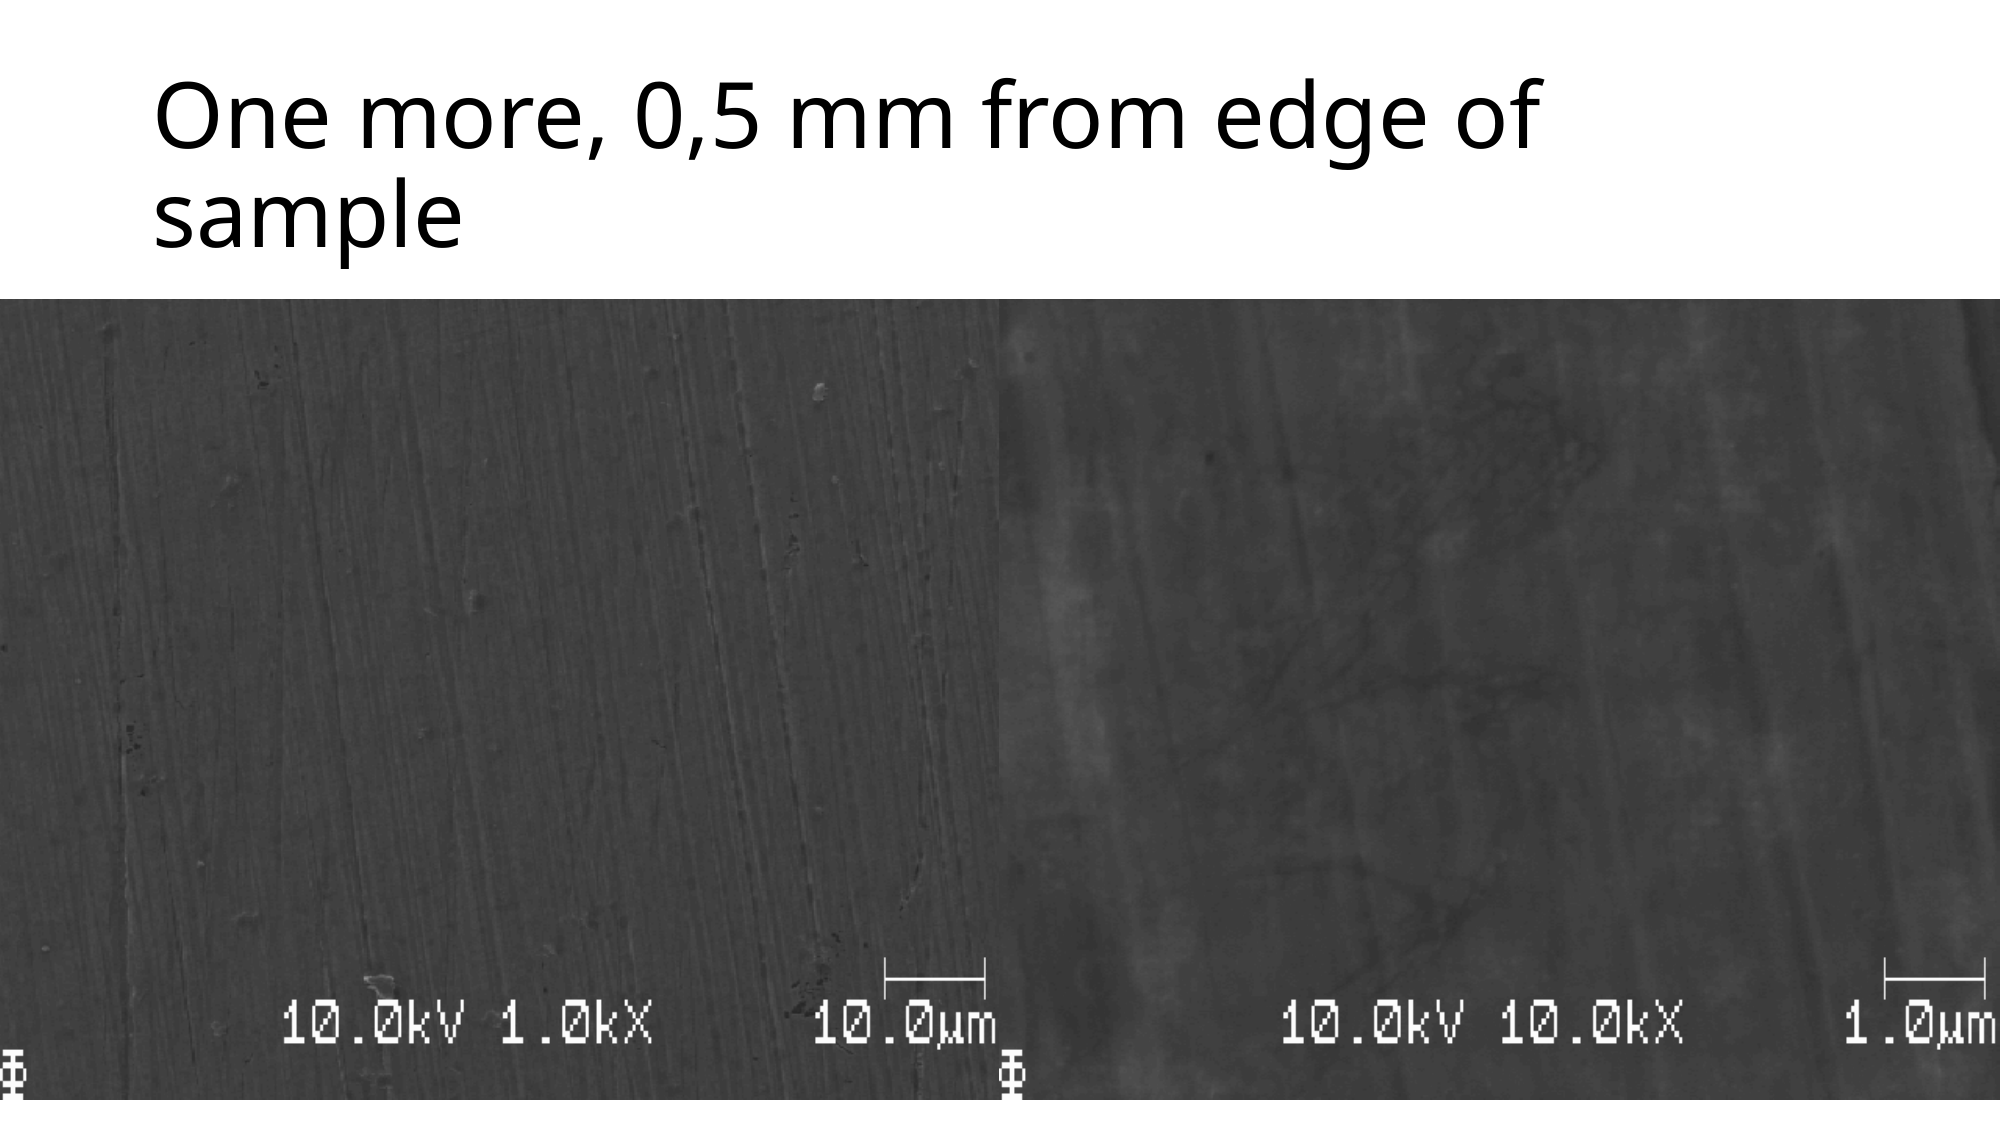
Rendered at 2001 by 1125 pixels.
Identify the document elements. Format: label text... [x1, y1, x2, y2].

title One more, 0,5 mm from edge of sample [137, 59, 1863, 278]
picture [0, 299, 2000, 1100]
